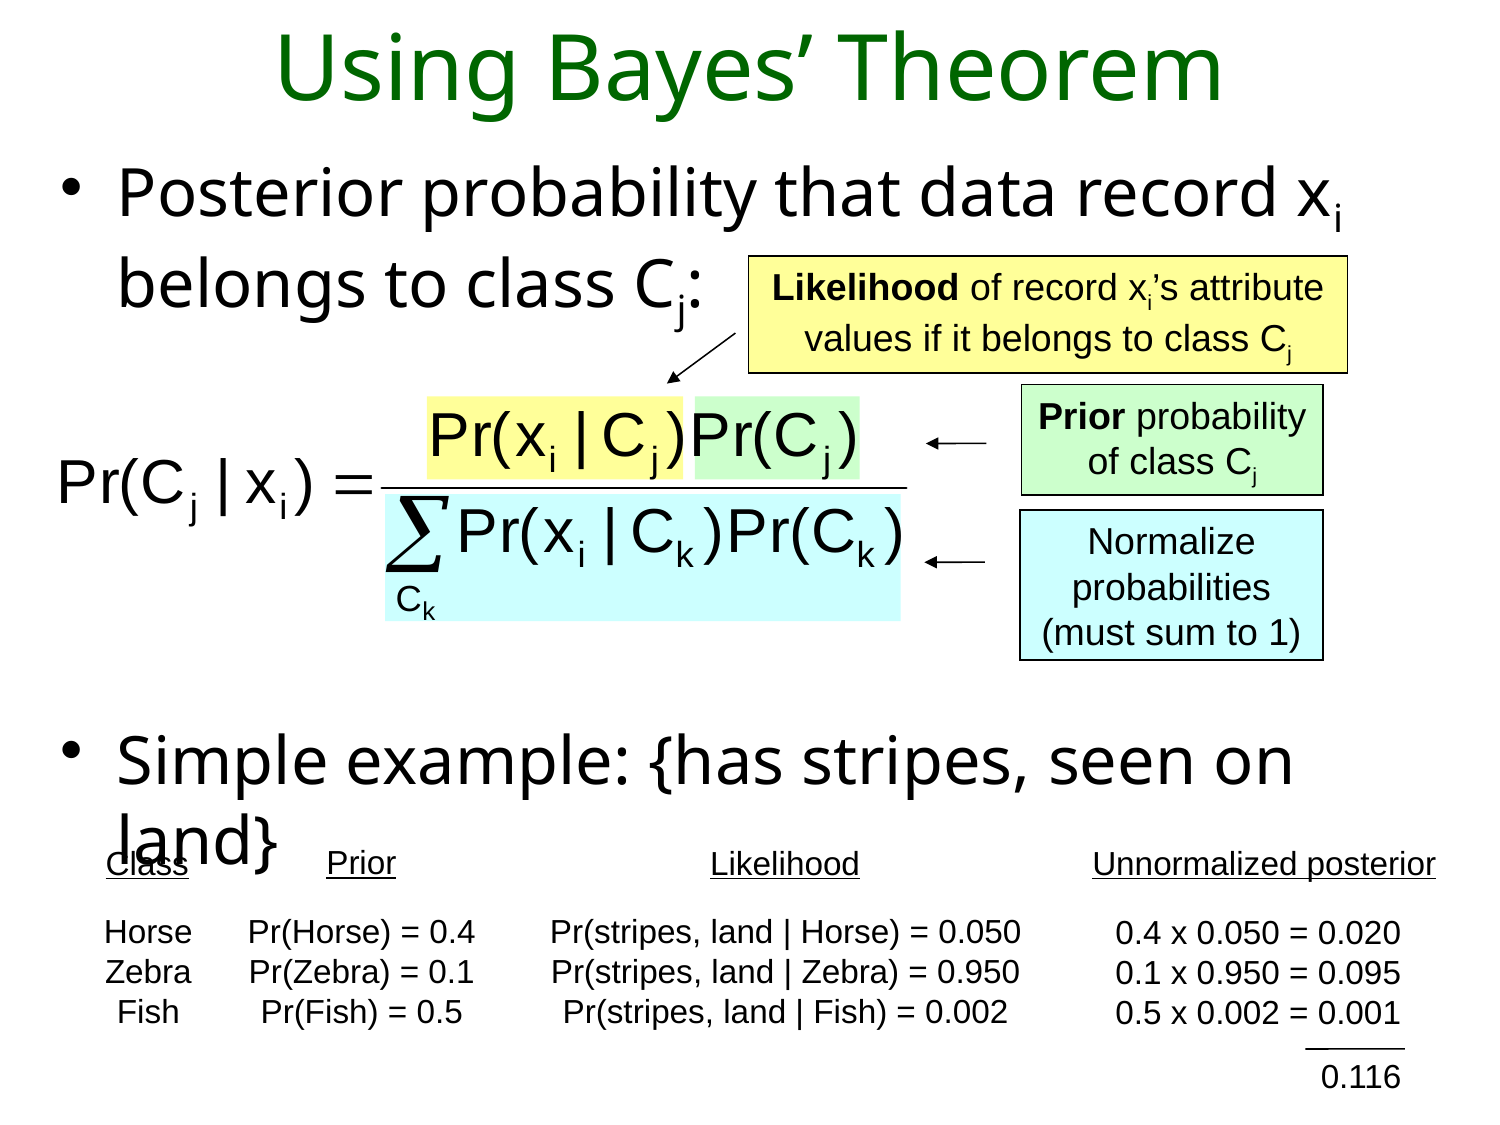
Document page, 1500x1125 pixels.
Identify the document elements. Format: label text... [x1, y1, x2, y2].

text_box Normalize probabilities (must sum to 1) [1020, 510, 1323, 660]
text_box Unnormalized posterior [1077, 834, 1452, 890]
text_box Class [90, 834, 205, 890]
title Using Bayes’ Theorem [75, 12, 1425, 127]
text_box Likelihood of record xi’s attribute values if it belongs to class Cj [748, 255, 1348, 373]
text_box [925, 437, 987, 450]
list Posterior probability that data record xi belongs to class Cj: Simple example: {has stripes, seen on land} [45, 141, 1452, 1054]
text_box Likelihood [695, 834, 875, 890]
text_box Prior probability of class Cj [1021, 384, 1324, 496]
text_box Pr(stripes, land | Horse) = 0.050 Pr(stripes, land | Zebra) = 0.950 Pr(stripes, land | Fish) = 0.002 [535, 902, 1038, 1038]
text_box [50, 394, 921, 634]
text_box 0.116 [1305, 1054, 1417, 1102]
text_box [666, 332, 736, 384]
text_box Horse Zebra Fish [89, 903, 208, 1038]
text_box 0.4 x 0.050 = 0.020 0.1 x 0.950 = 0.095 0.5 x 0.002 = 0.001 [1100, 903, 1417, 1039]
text_box Pr(Horse) = 0.4 Pr(Zebra) = 0.1 Pr(Fish) = 0.5 [232, 903, 491, 1038]
text_box [925, 556, 985, 569]
text_box Prior [311, 834, 412, 889]
